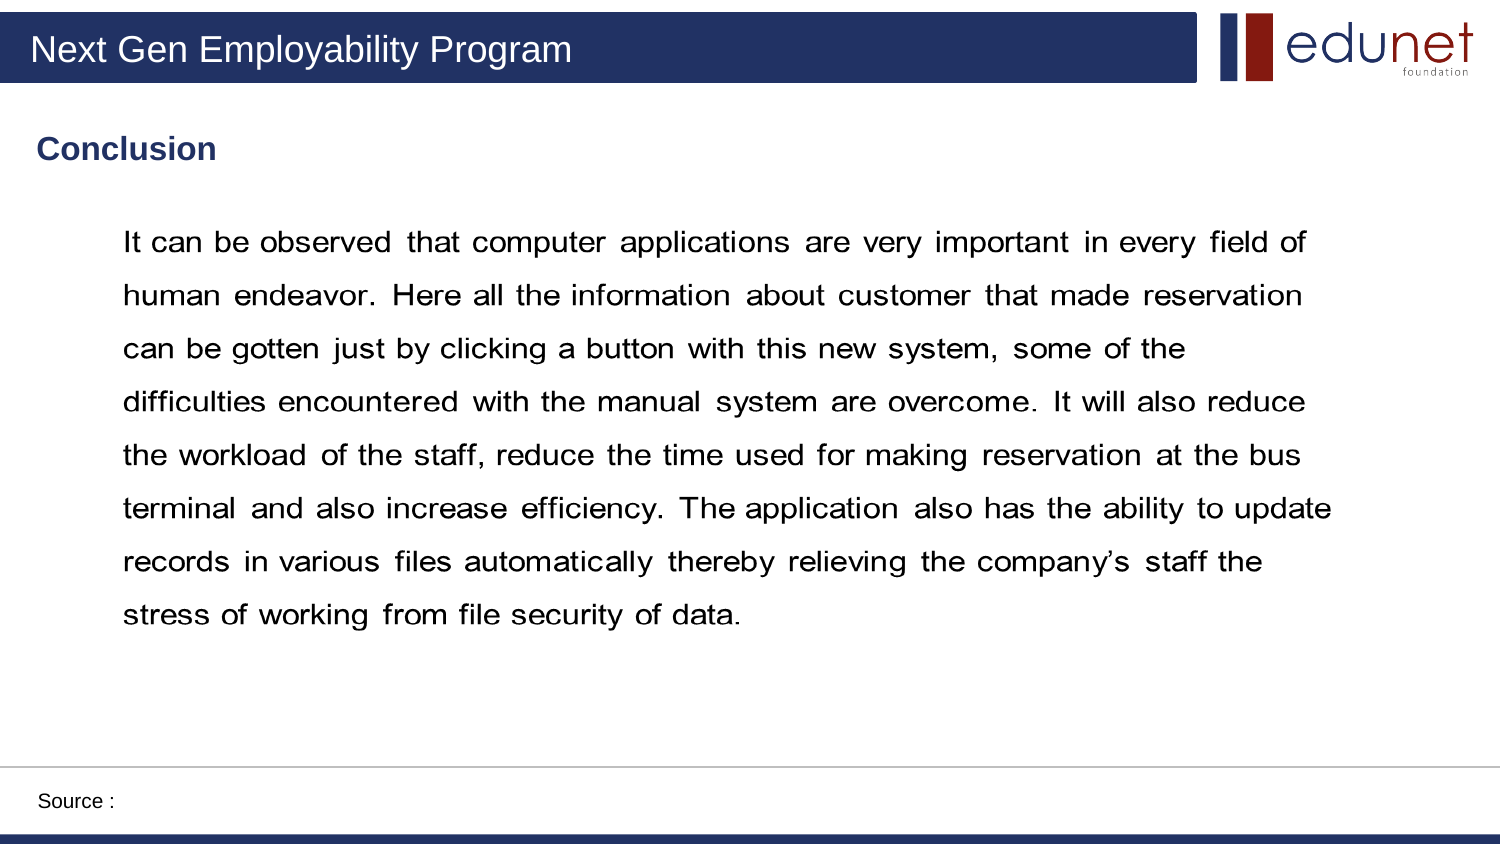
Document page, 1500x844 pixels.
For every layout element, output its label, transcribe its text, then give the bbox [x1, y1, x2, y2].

picture [1279, 14, 1482, 83]
text_box Source : [22, 776, 139, 826]
title Conclusion [21, 111, 504, 165]
picture [102, 205, 1398, 703]
